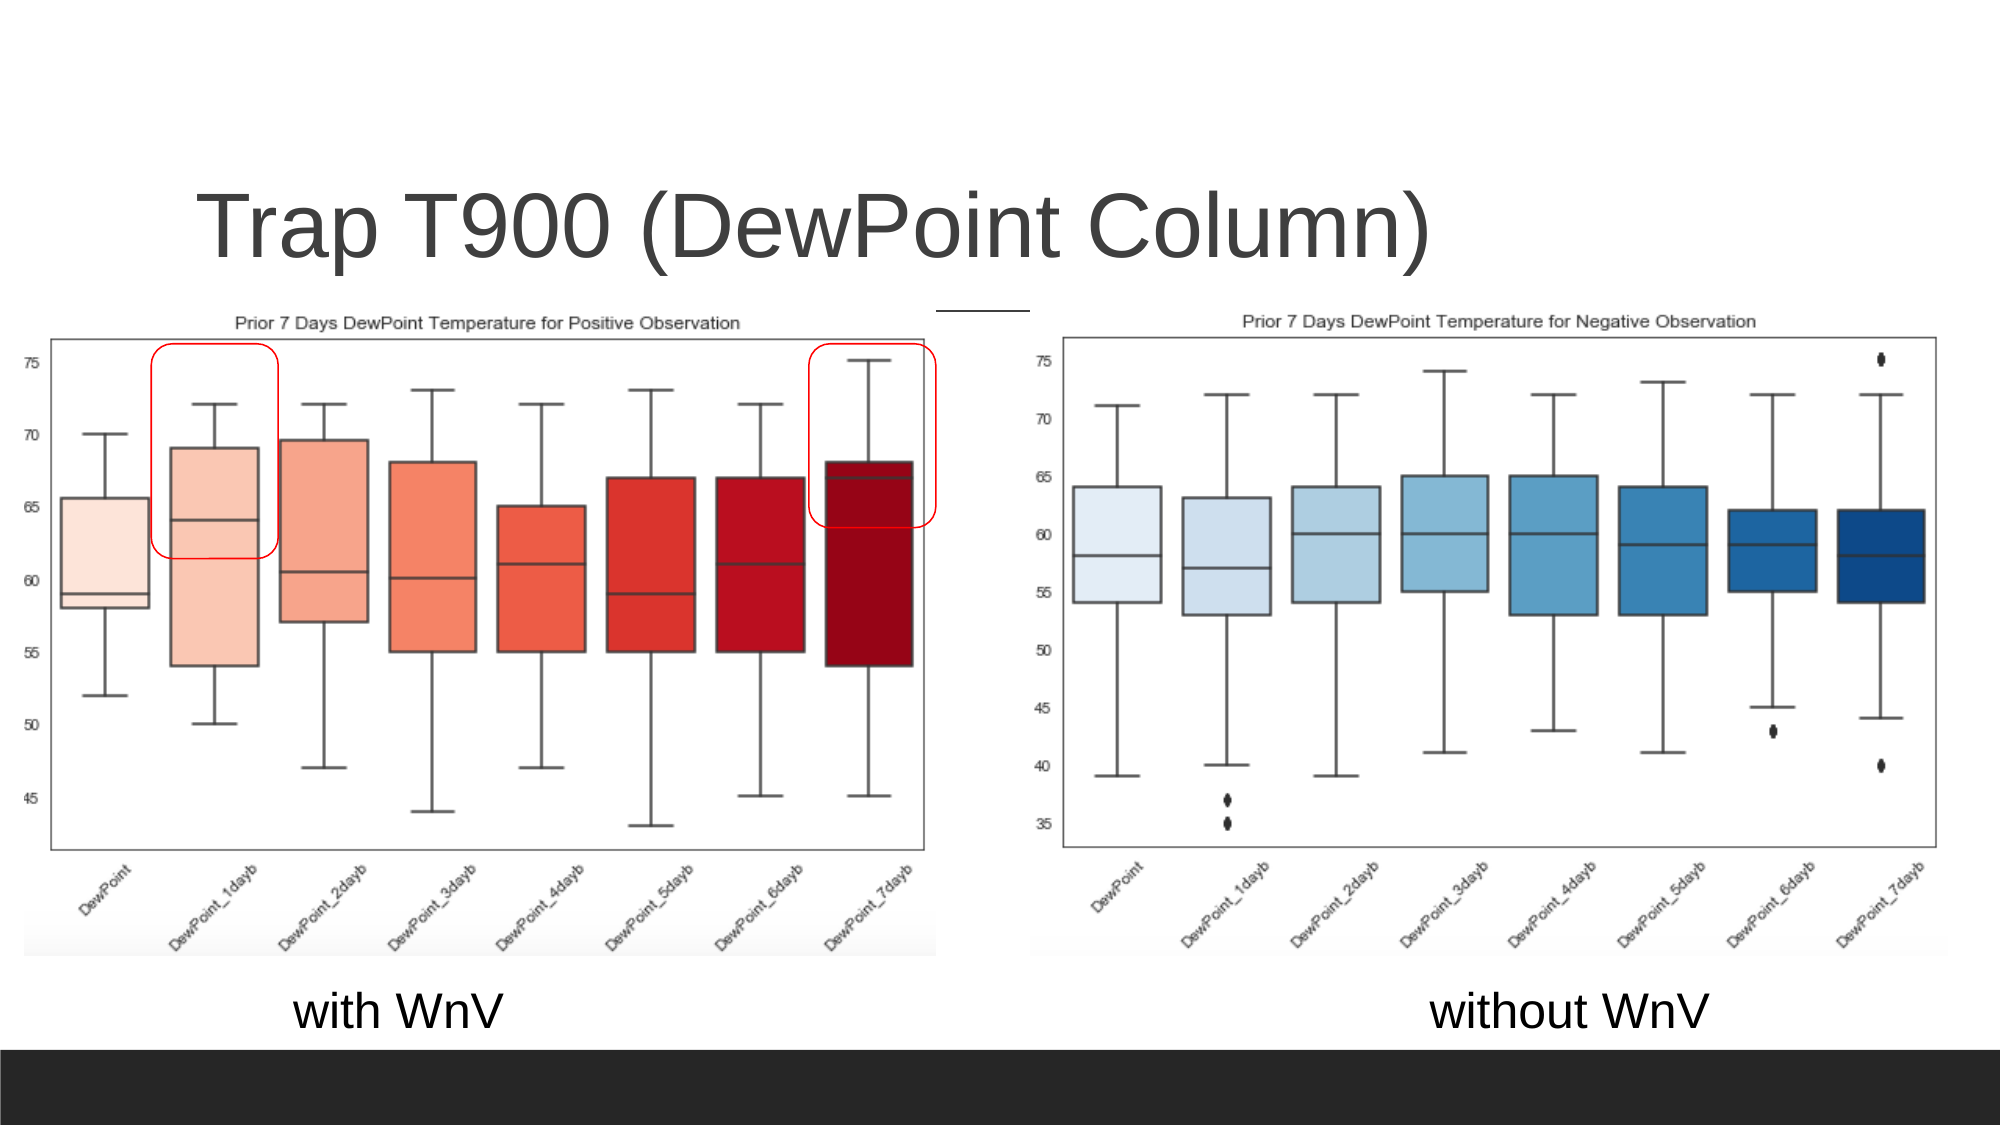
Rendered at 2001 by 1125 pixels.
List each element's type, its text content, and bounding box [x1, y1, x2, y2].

text_box without WnV [1414, 966, 1747, 1077]
title Trap T900 (DewPoint Column) [180, 47, 1830, 285]
text_box with WnV [278, 964, 586, 1077]
picture [24, 309, 937, 956]
picture [1030, 308, 1948, 957]
